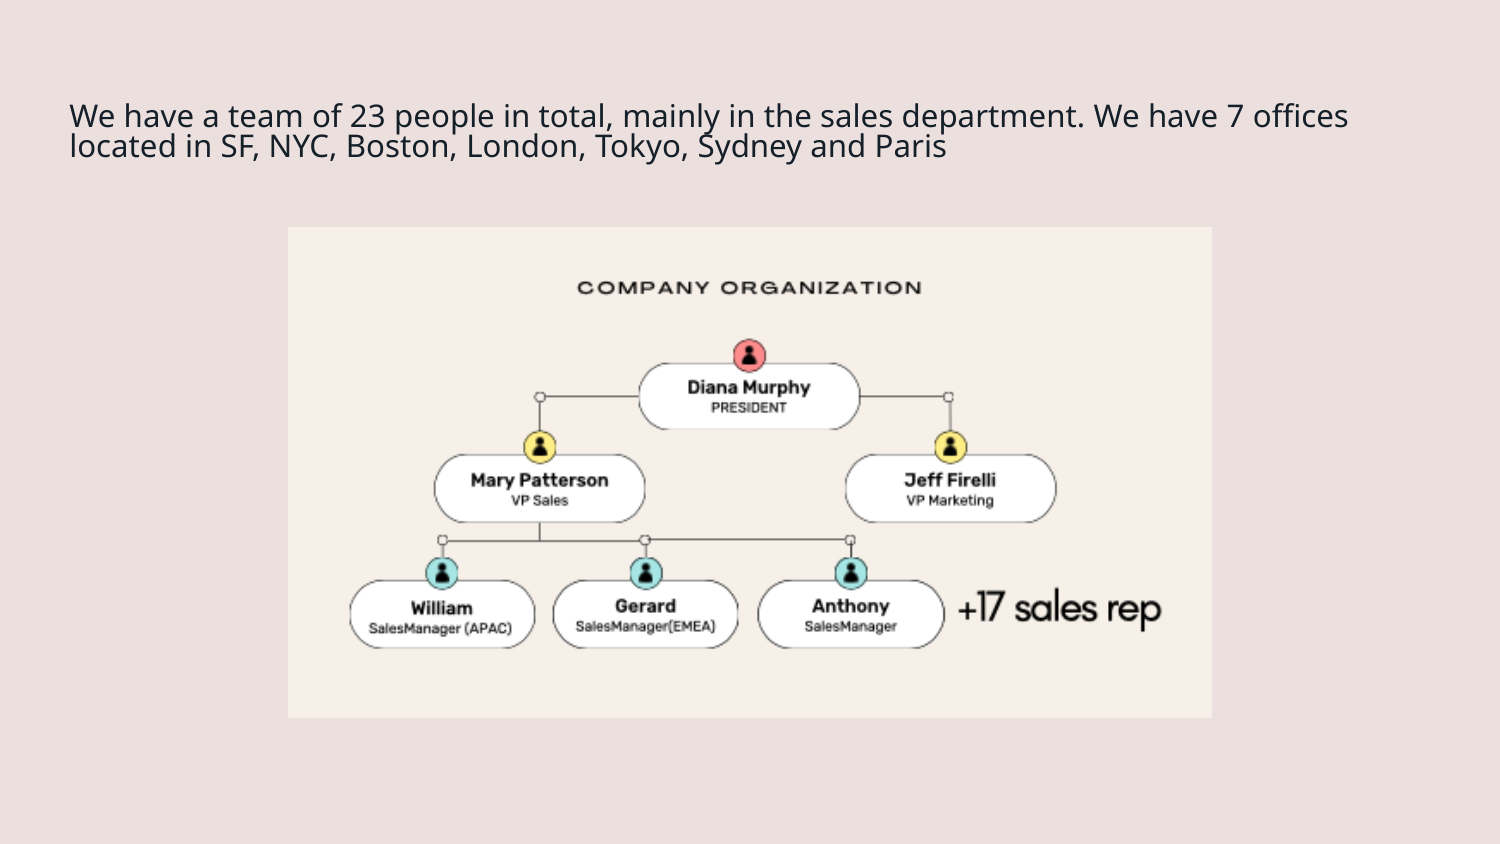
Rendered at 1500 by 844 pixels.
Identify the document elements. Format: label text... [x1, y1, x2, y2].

picture [287, 227, 1212, 718]
title We have a team of 23 people in total, mainly in the sales department. We have 7 offices located in SF, NYC, Boston, London, Tokyo, Sydney and Paris [54, 88, 1446, 228]
